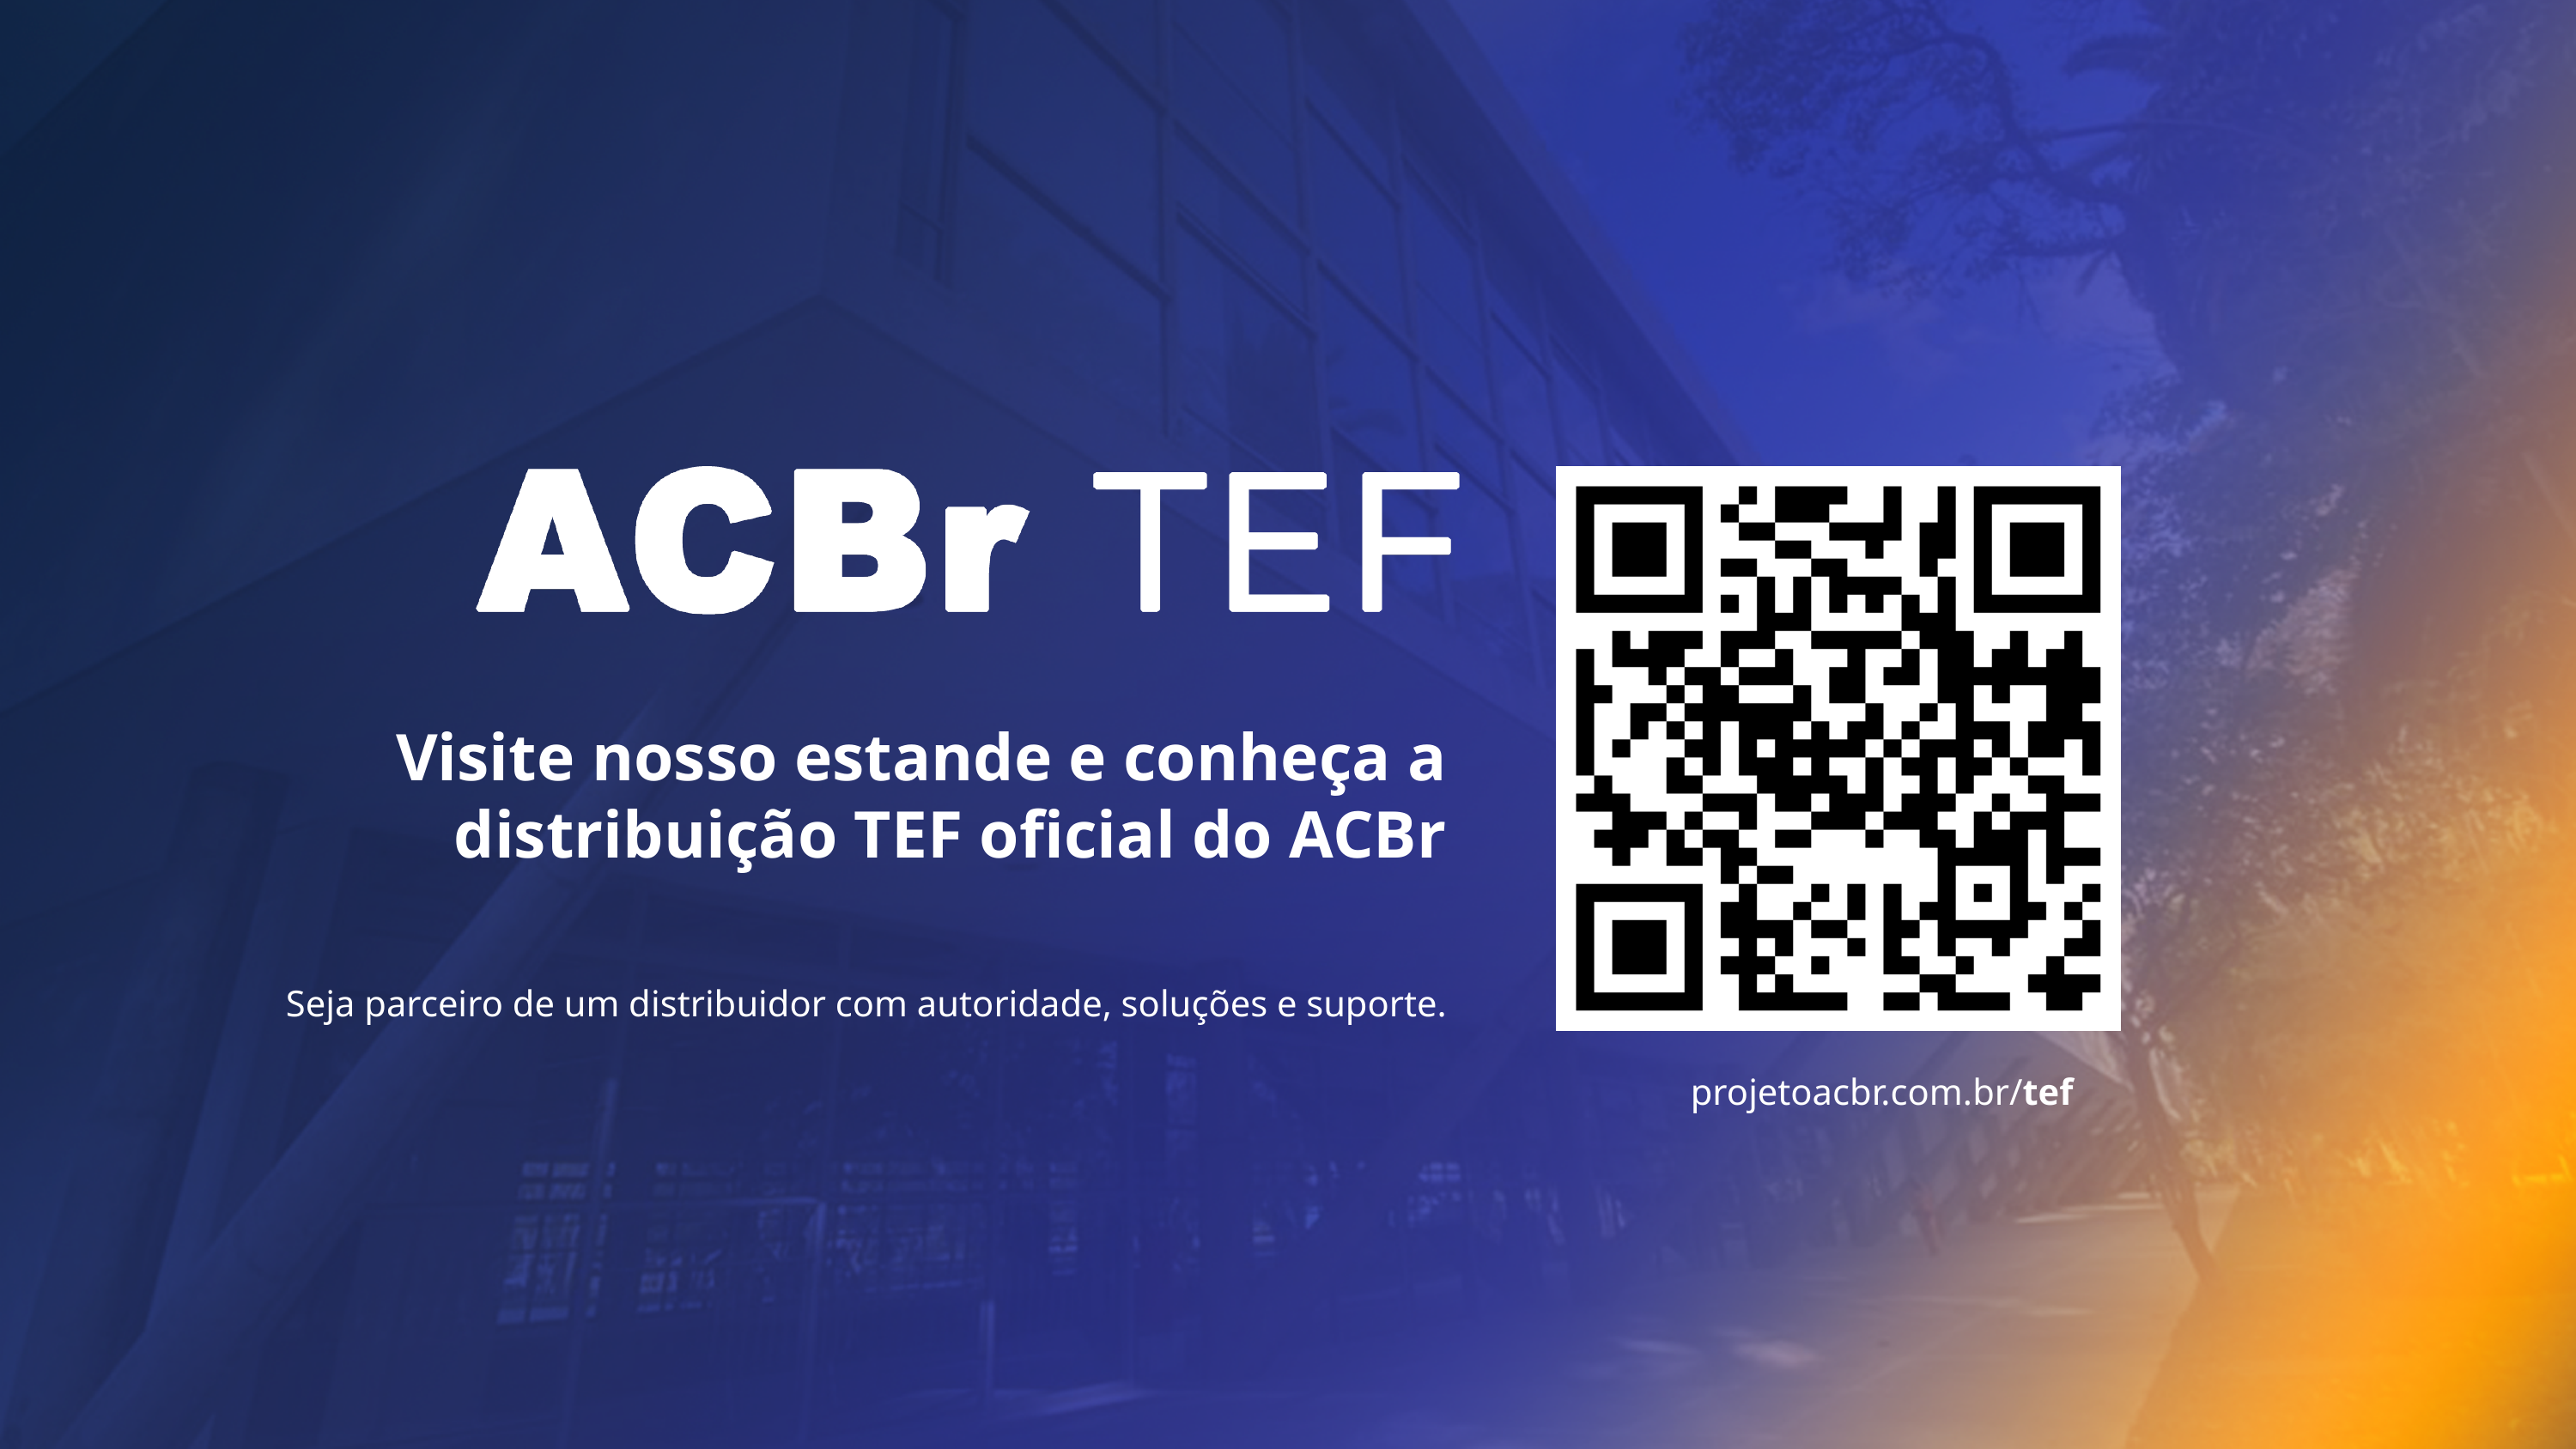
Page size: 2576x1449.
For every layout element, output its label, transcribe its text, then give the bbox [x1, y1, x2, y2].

picture [0, 0, 2576, 1449]
text_box projetoacbr.com.br/tef [1646, 1063, 2087, 1119]
text_box Visite nosso estande e conheça a distribuição TEF oficial do ACBr [235, 709, 1460, 877]
text_box Seja parceiro de um distribuidor com autoridade, soluções e suporte. [0, 974, 1460, 1030]
